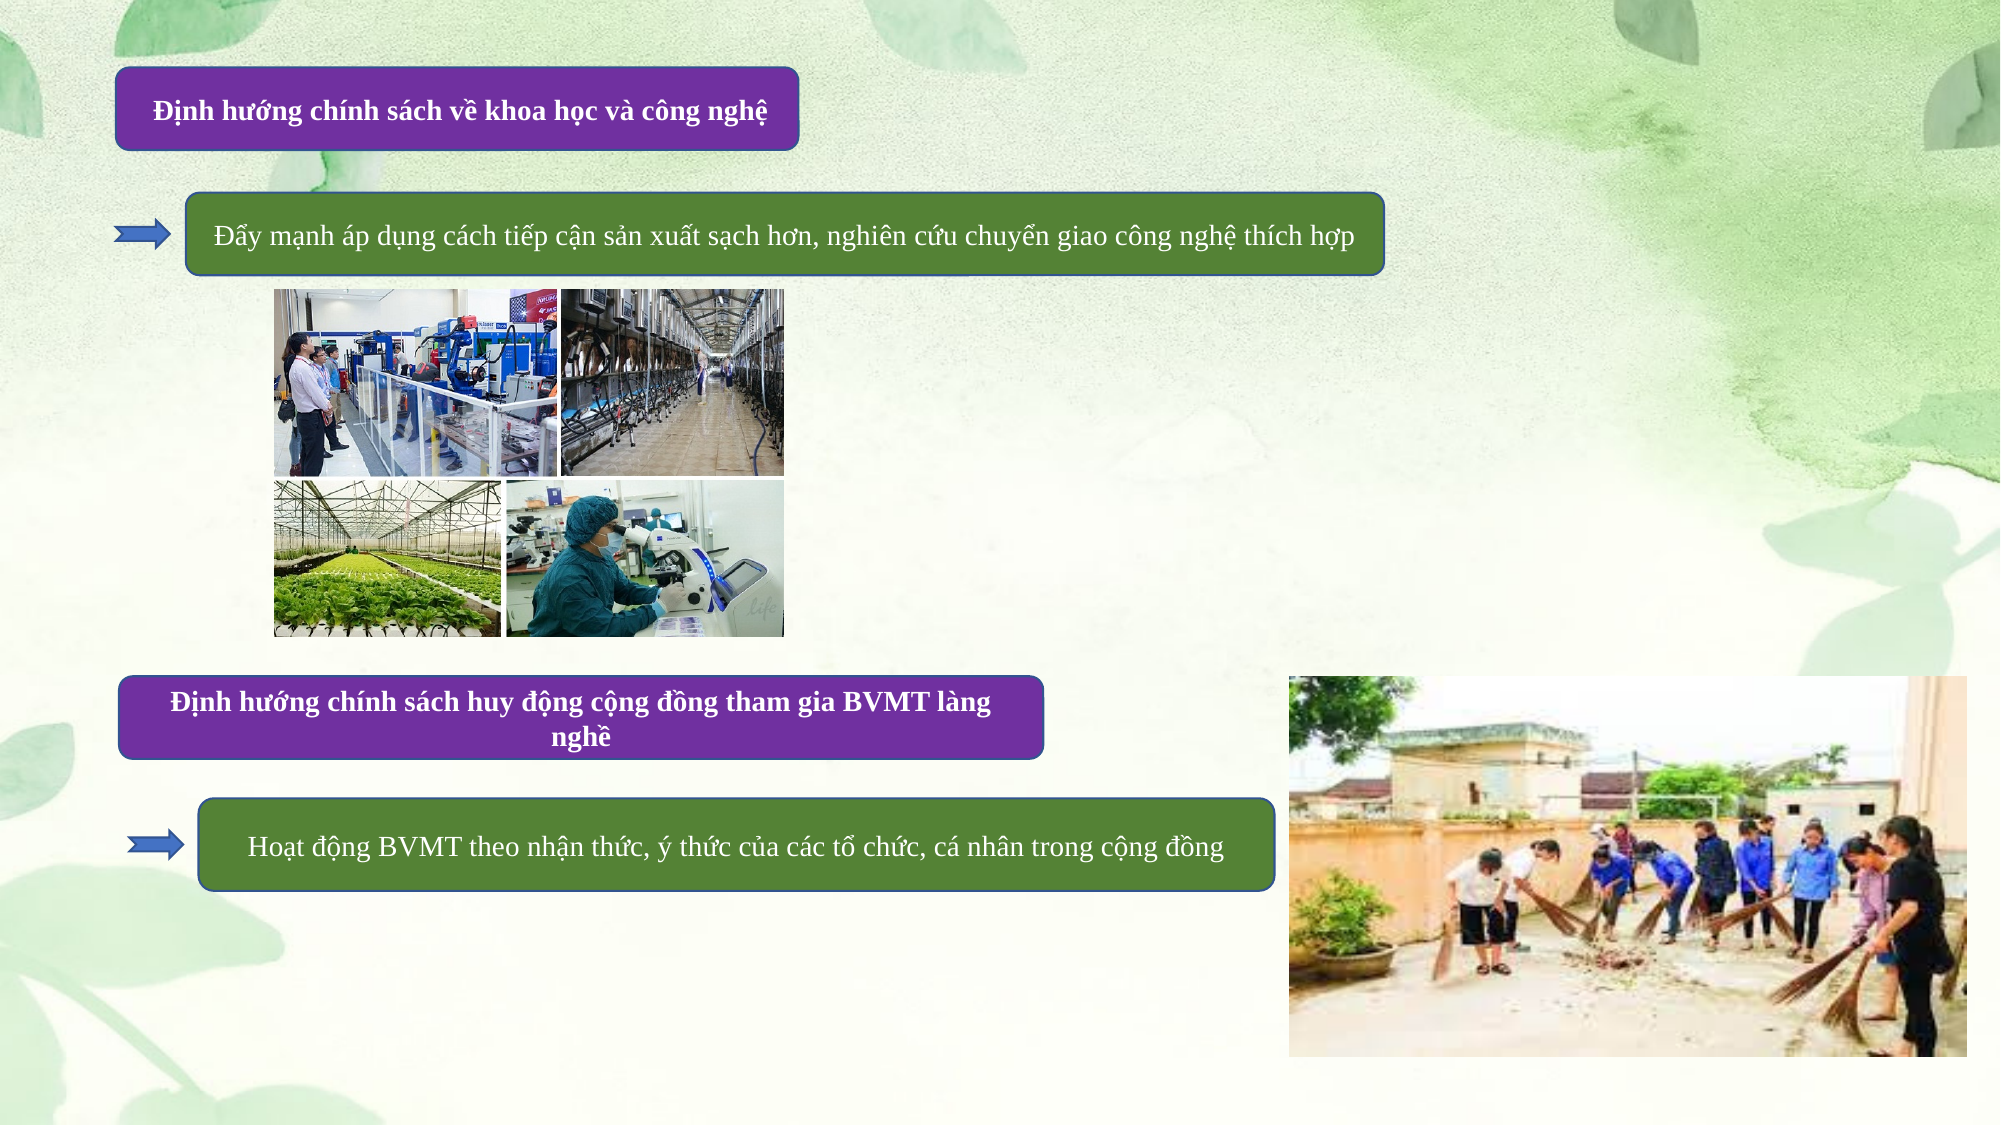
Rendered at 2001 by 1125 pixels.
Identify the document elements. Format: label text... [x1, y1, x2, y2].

text_box Định hướng chính sách về khoa học và công nghệ [114, 66, 800, 152]
text_box Định hướng chính sách huy động cộng đồng tham gia BVMT làng nghề [117, 675, 1045, 760]
text_box Hoạt động BVMT theo nhận thức, ý thức của các tổ chức, cá nhân trong cộng đồng [197, 797, 1276, 892]
text_box Đẩy mạnh áp dụng cách tiếp cận sản xuất sạch hơn, nghiên cứu chuyển giao công nghệ thích hợp [184, 191, 1386, 277]
text_box [126, 828, 185, 861]
text_box [113, 217, 172, 251]
picture [0, 0, 2001, 1125]
